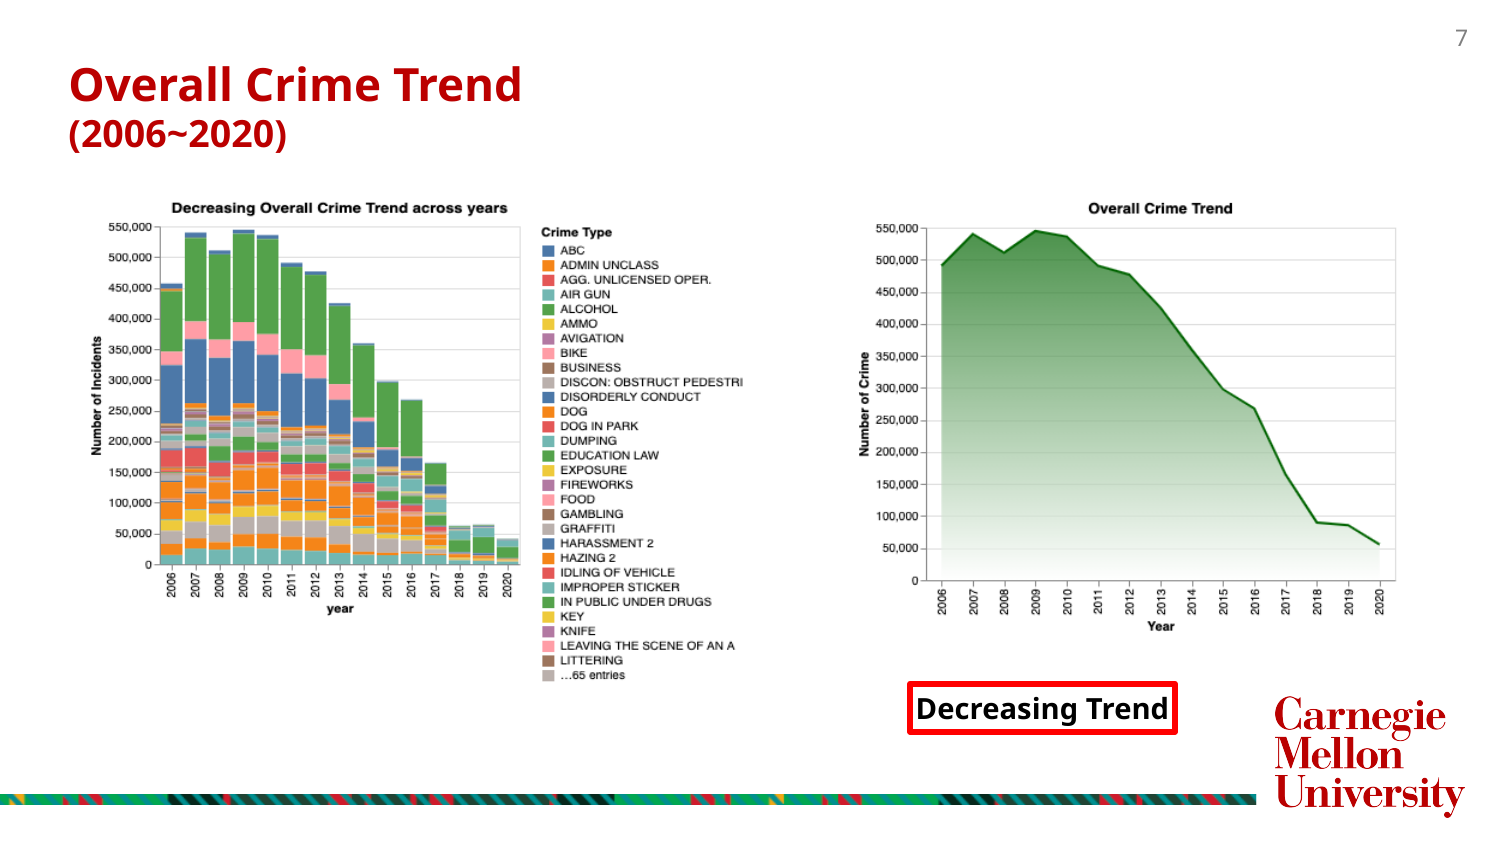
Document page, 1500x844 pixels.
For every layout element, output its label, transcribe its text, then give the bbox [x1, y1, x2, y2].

title Overall Crime Trend (2006~2020) [53, 47, 1207, 212]
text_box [869, 674, 1216, 741]
picture [1275, 696, 1465, 818]
picture [850, 196, 1401, 639]
picture [82, 196, 751, 687]
picture [0, 794, 1257, 805]
